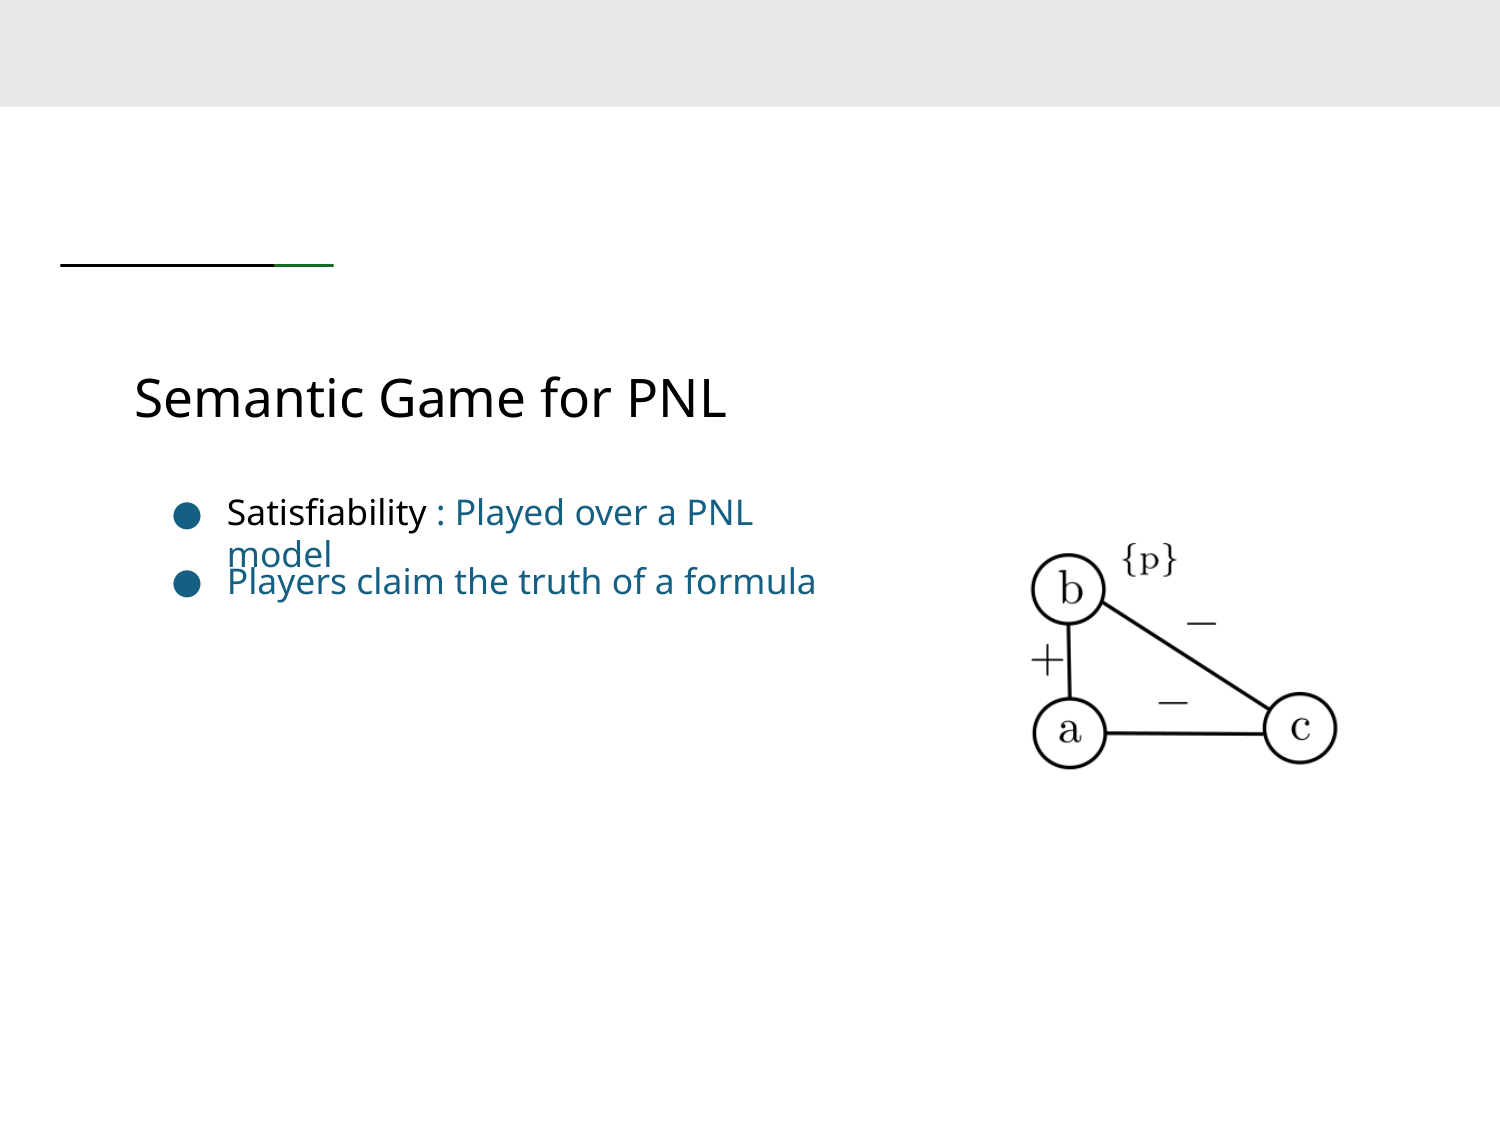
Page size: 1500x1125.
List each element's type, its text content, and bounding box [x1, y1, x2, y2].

title Semantic Game for PNL [119, 356, 1381, 445]
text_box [136, 474, 1359, 794]
